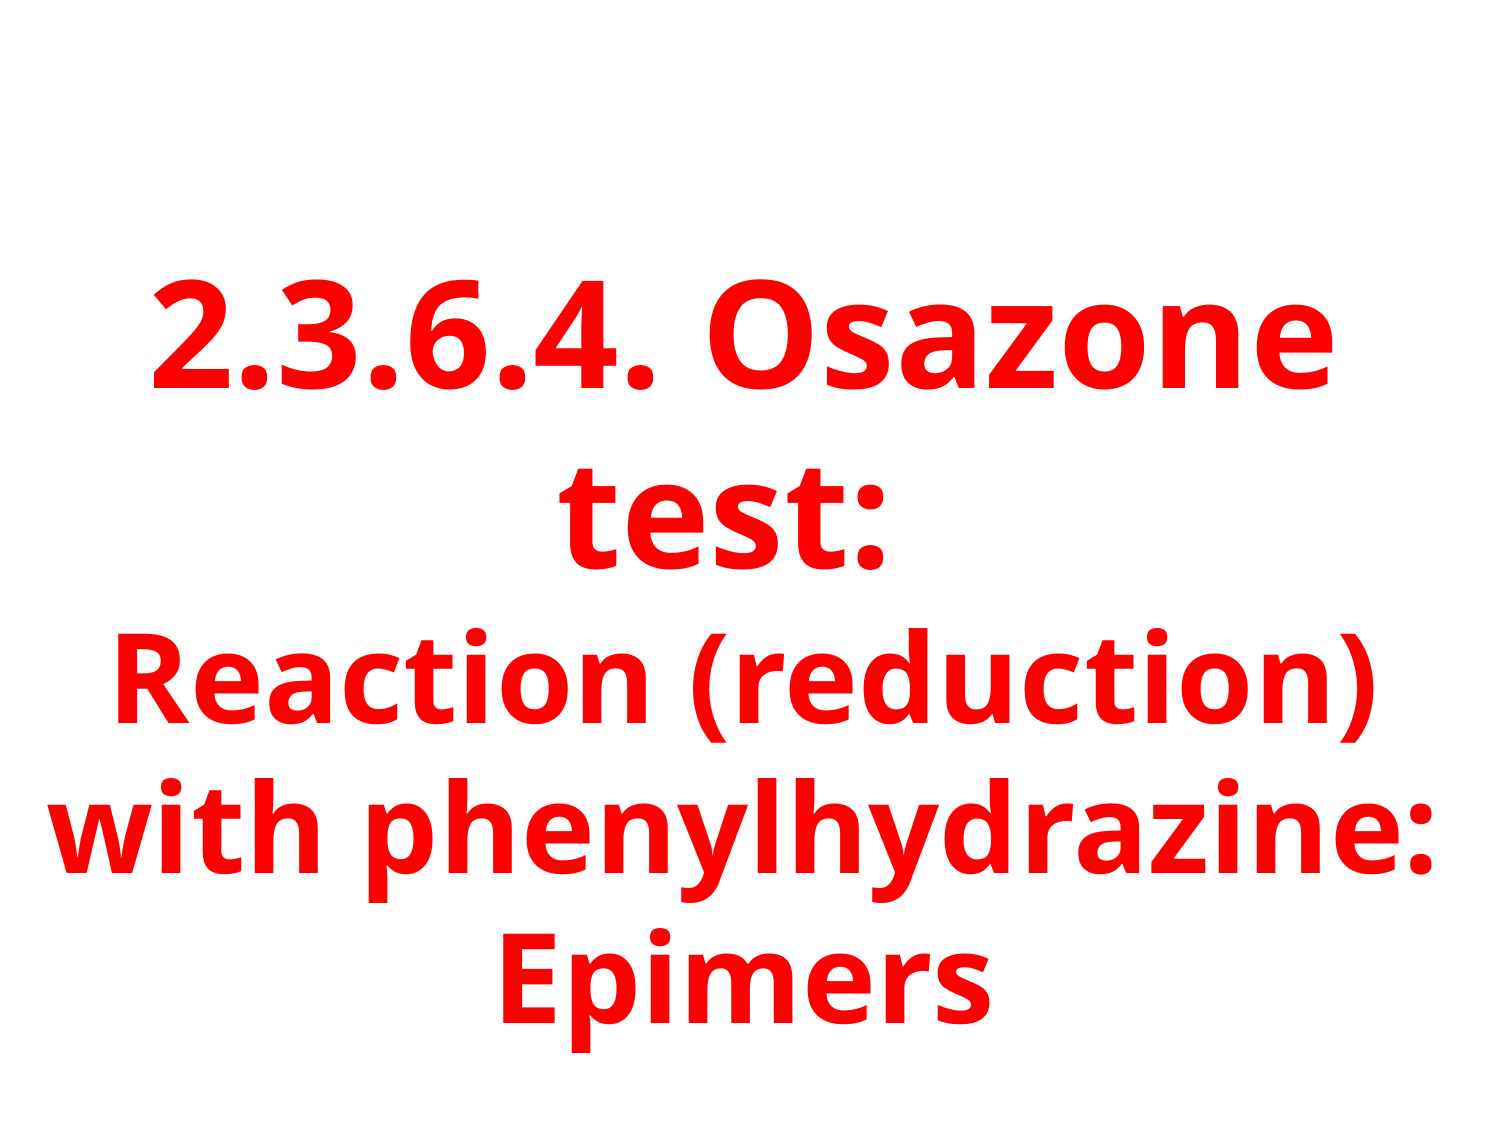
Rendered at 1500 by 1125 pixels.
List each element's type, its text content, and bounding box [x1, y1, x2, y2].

title 2.3.6.4. Osazone test: Reaction (reduction) with phenylhydrazine: Epimers [12, 425, 1475, 863]
